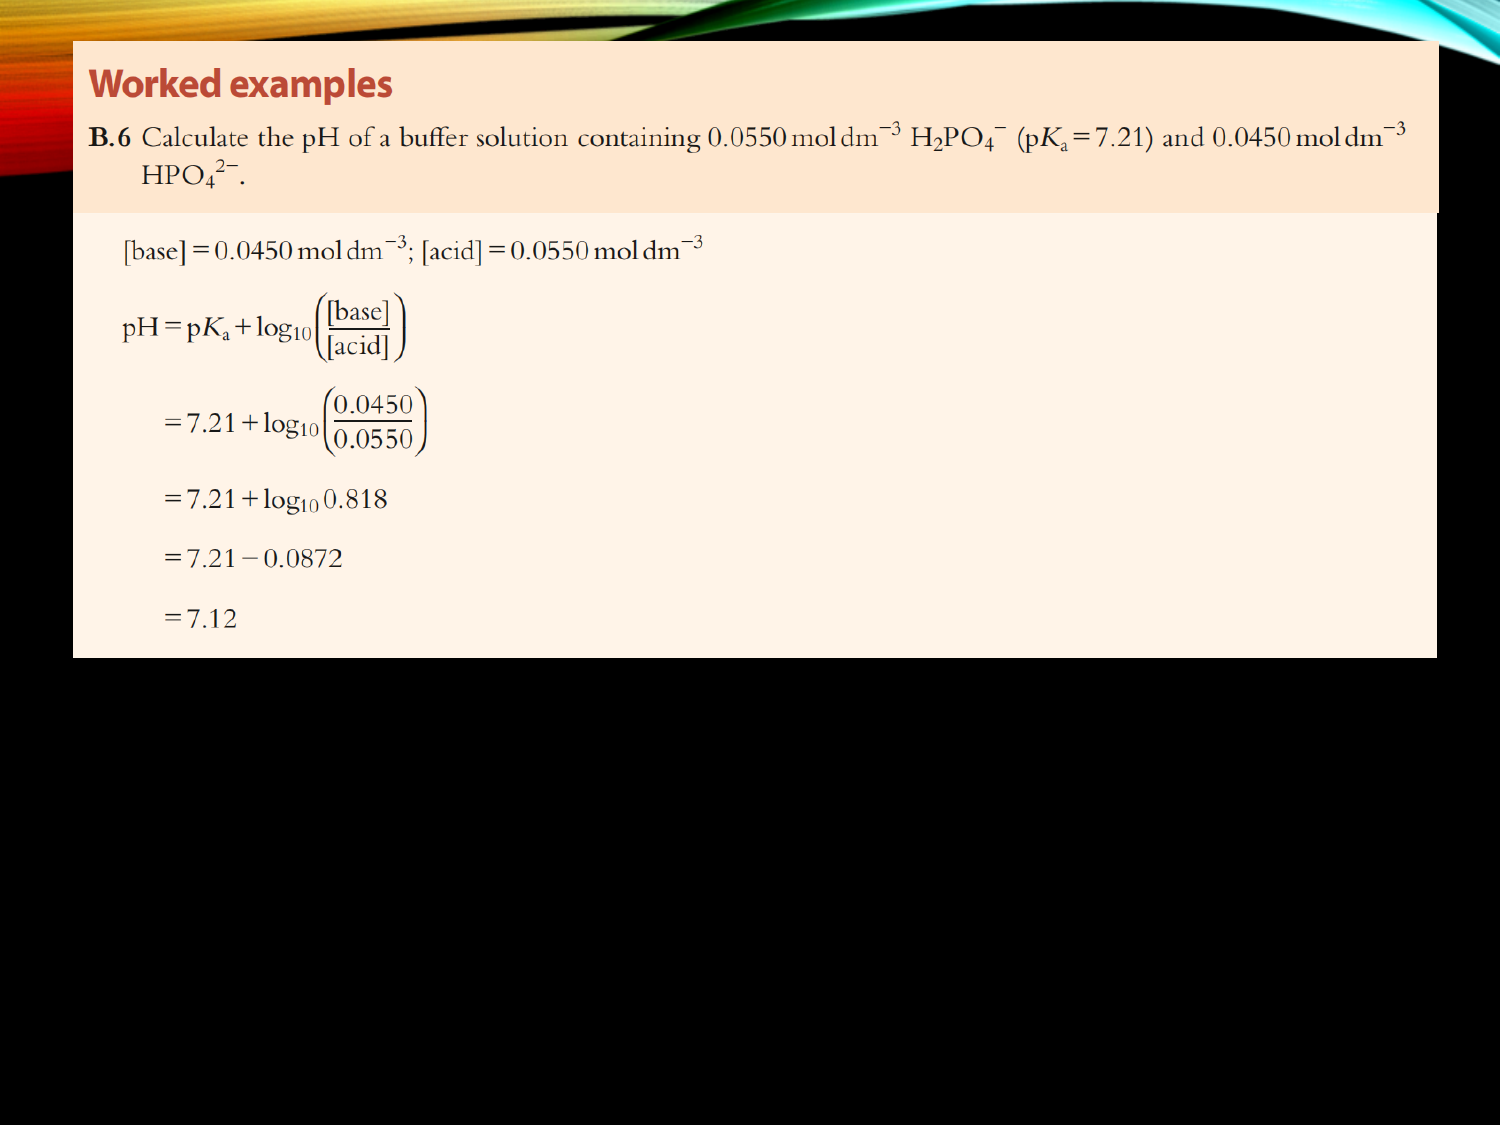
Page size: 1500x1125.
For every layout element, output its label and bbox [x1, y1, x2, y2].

picture [0, 0, 1500, 658]
